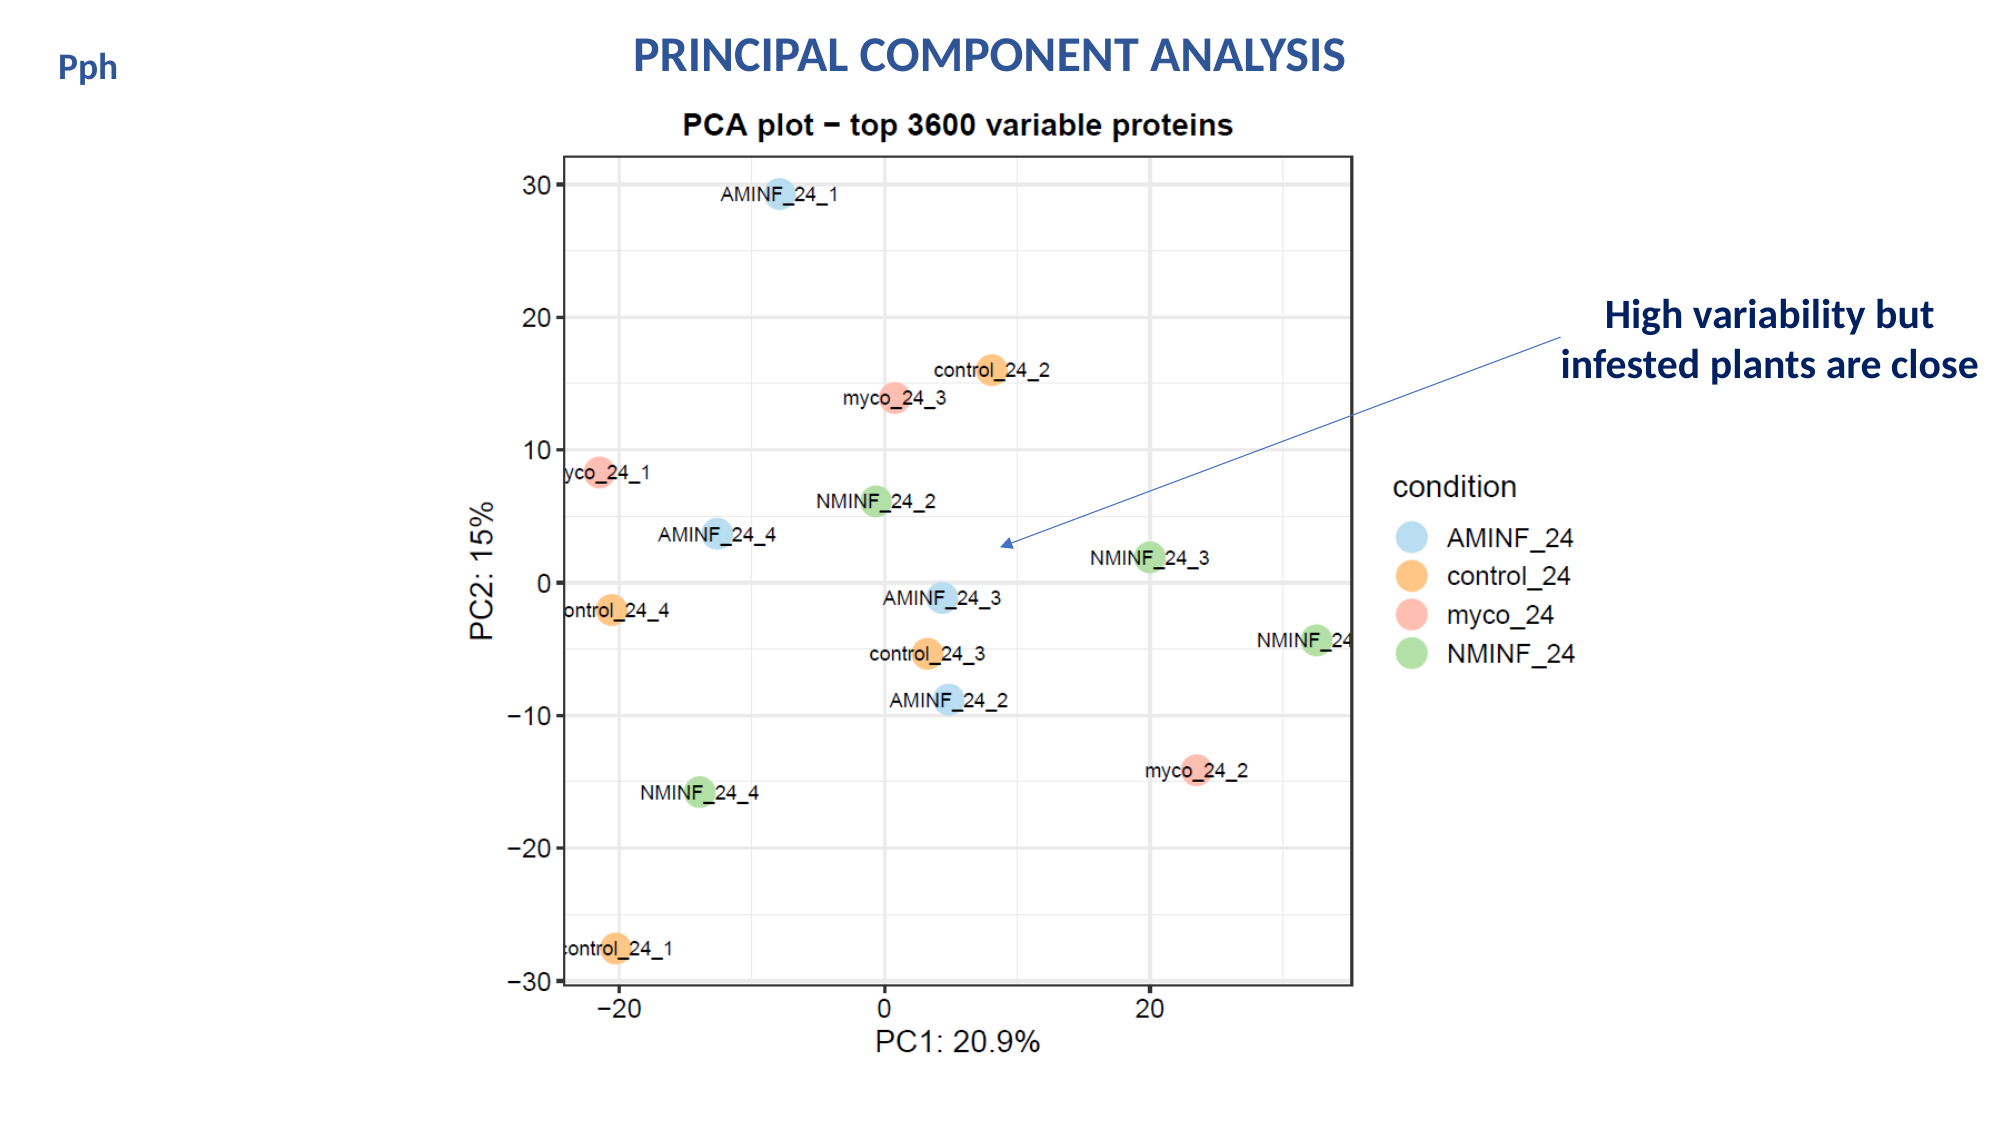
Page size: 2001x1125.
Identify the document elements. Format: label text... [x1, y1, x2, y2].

text_box High variability but infested plants are close [1627, 278, 2000, 394]
text_box Pph [43, 34, 219, 95]
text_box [999, 336, 1561, 548]
picture [373, 110, 1627, 1060]
text_box PRINCIPAL COMPONENT ANALYSIS [618, 13, 1468, 89]
